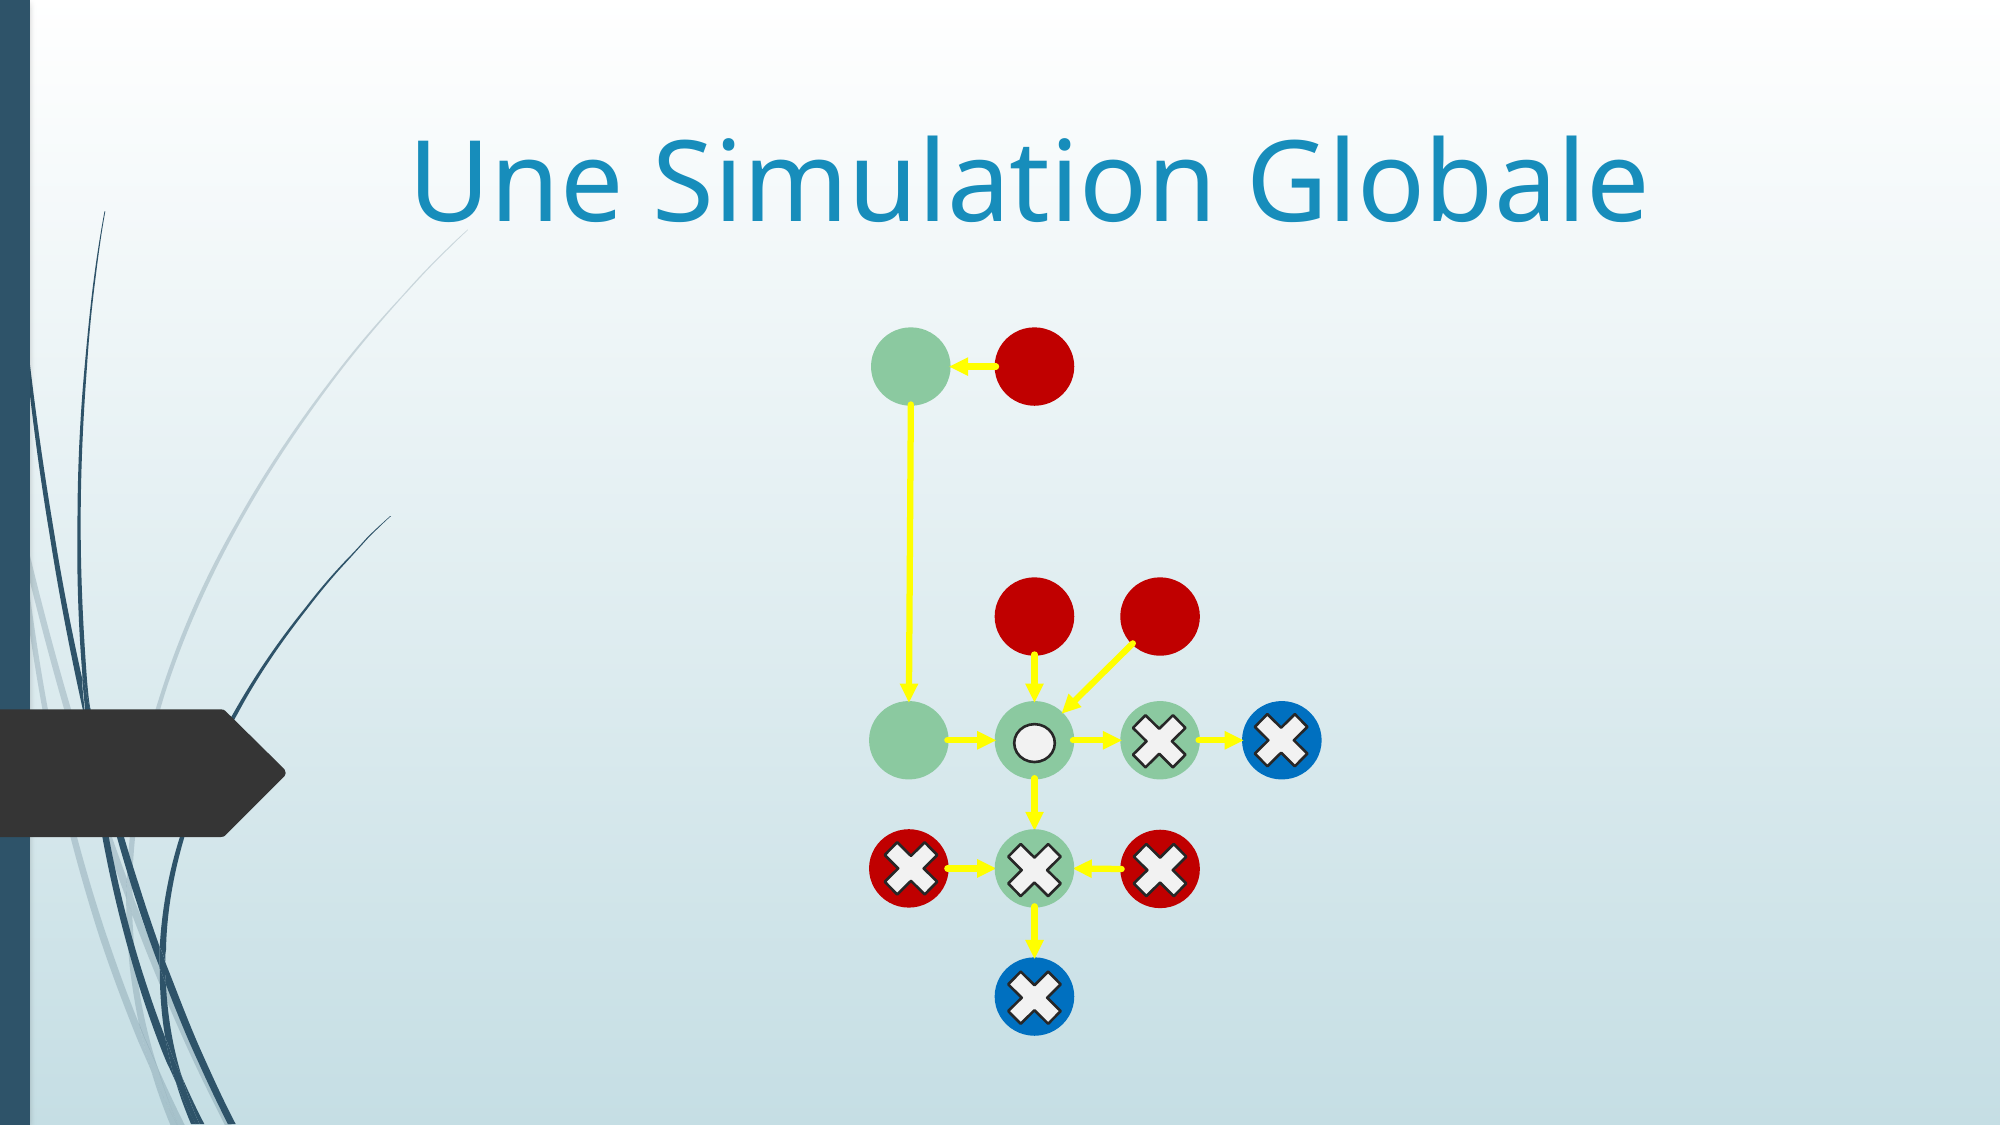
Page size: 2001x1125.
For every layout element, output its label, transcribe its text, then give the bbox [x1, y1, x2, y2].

text_box [869, 701, 949, 780]
text_box [1120, 829, 1200, 909]
text_box [994, 701, 1075, 780]
text_box [869, 829, 949, 908]
text_box [1120, 701, 1200, 780]
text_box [908, 404, 912, 703]
text_box [1132, 714, 1187, 769]
text_box [1242, 701, 1322, 780]
text_box [387, 43, 1888, 435]
text_box Une Simulation Globale [393, 41, 1856, 252]
text_box [1120, 577, 1200, 656]
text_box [1061, 643, 1134, 714]
text_box [883, 841, 939, 896]
text_box [1132, 843, 1188, 898]
text_box [994, 577, 1075, 656]
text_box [995, 830, 1074, 1035]
text_box [994, 327, 1075, 406]
text_box [871, 327, 951, 406]
text_box [1253, 713, 1309, 768]
text_box [1012, 722, 1057, 764]
